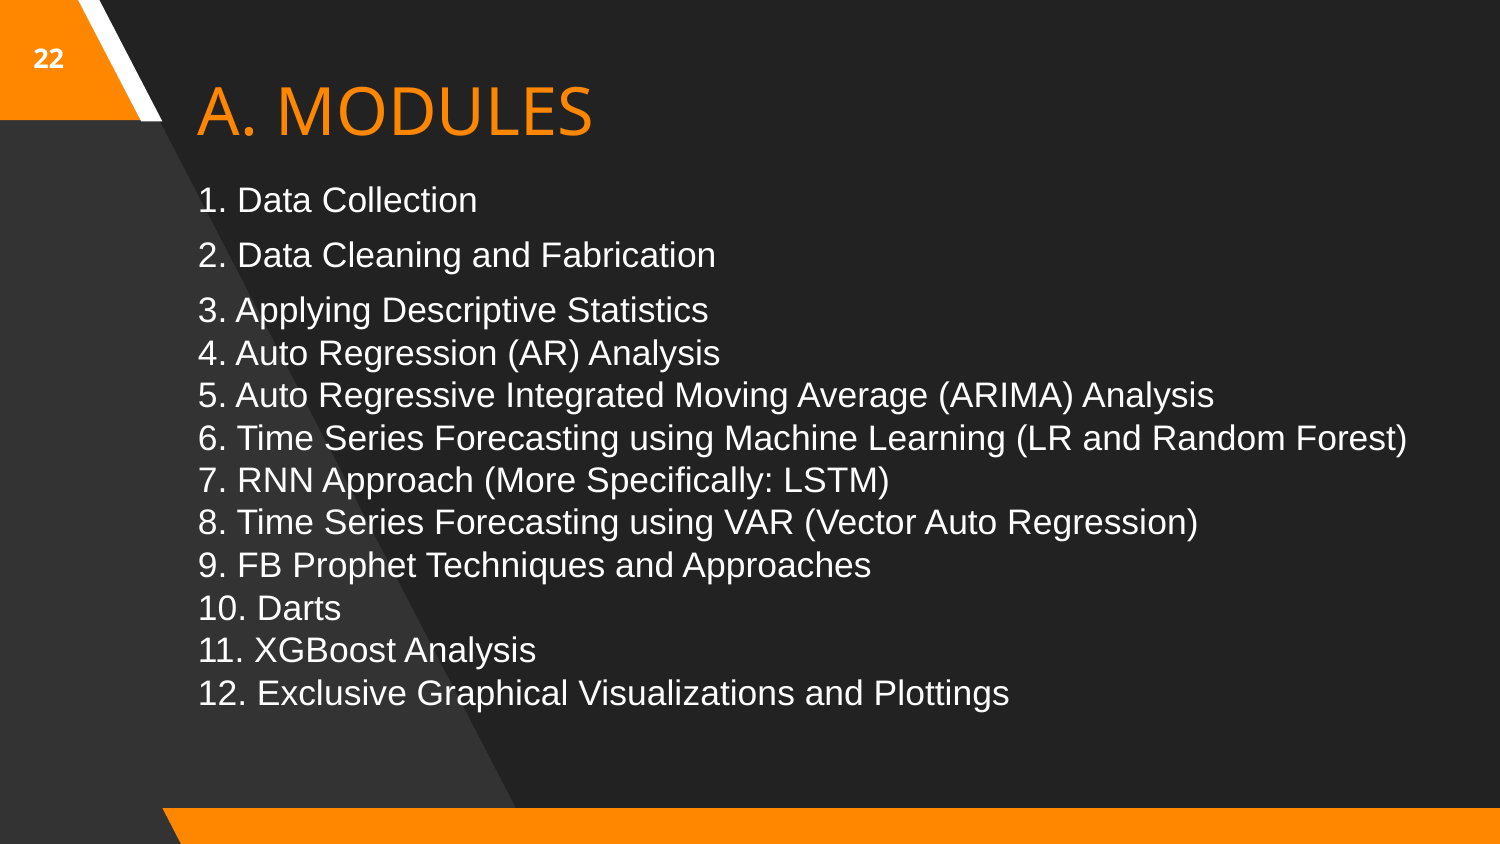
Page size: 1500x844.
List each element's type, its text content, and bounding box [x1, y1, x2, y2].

title A. MODULES [183, 43, 1359, 161]
text_box 1. Data Collection 2. Data Cleaning and Fabrication 3. Applying Descriptive Statistics 4. Auto Regression (AR) Analysis 5. Auto Regressive Integrated Moving Average (ARIMA) Analysis 6. Time Series Forecasting using Machine Learning (LR and Random Forest) 7. RNN Approach (More Specifically: LSTM) 8. Time Series Forecasting using VAR (Vector Auto Regression) 9. FB Prophet Techniques and Approaches 10. Darts 11. XGBoost Analysis 12. Exclusive Graphical Visualizations and Plottings [182, 161, 1459, 788]
slide_number 22 [0, 0, 98, 121]
